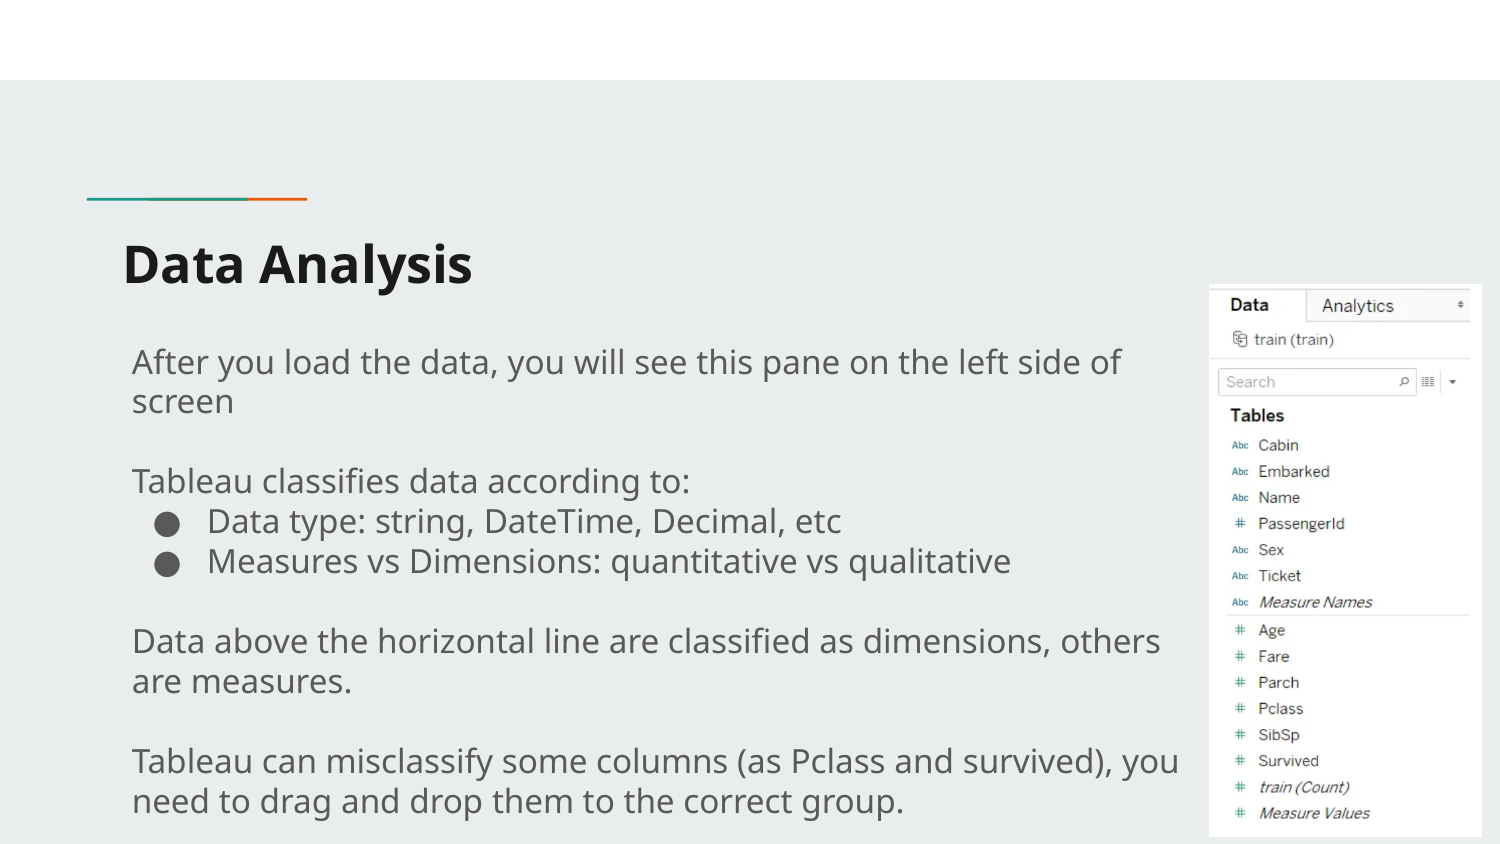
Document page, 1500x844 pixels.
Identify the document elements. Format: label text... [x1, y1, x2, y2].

picture [1209, 284, 1482, 837]
title Data Analysis [107, 216, 808, 455]
subtitle After you load the data, you will see this pane on the left side of screen Tableau classifies data according to: Data type: string, DateTime, Decimal, etc Measures vs Dimensions: quantitative vs qualitative Data above the horizontal line are classified as dimensions, others are measures. Tableau can misclassify some columns (as Pclass and survived), you need to drag and drop them to the correct group. [116, 325, 1204, 805]
